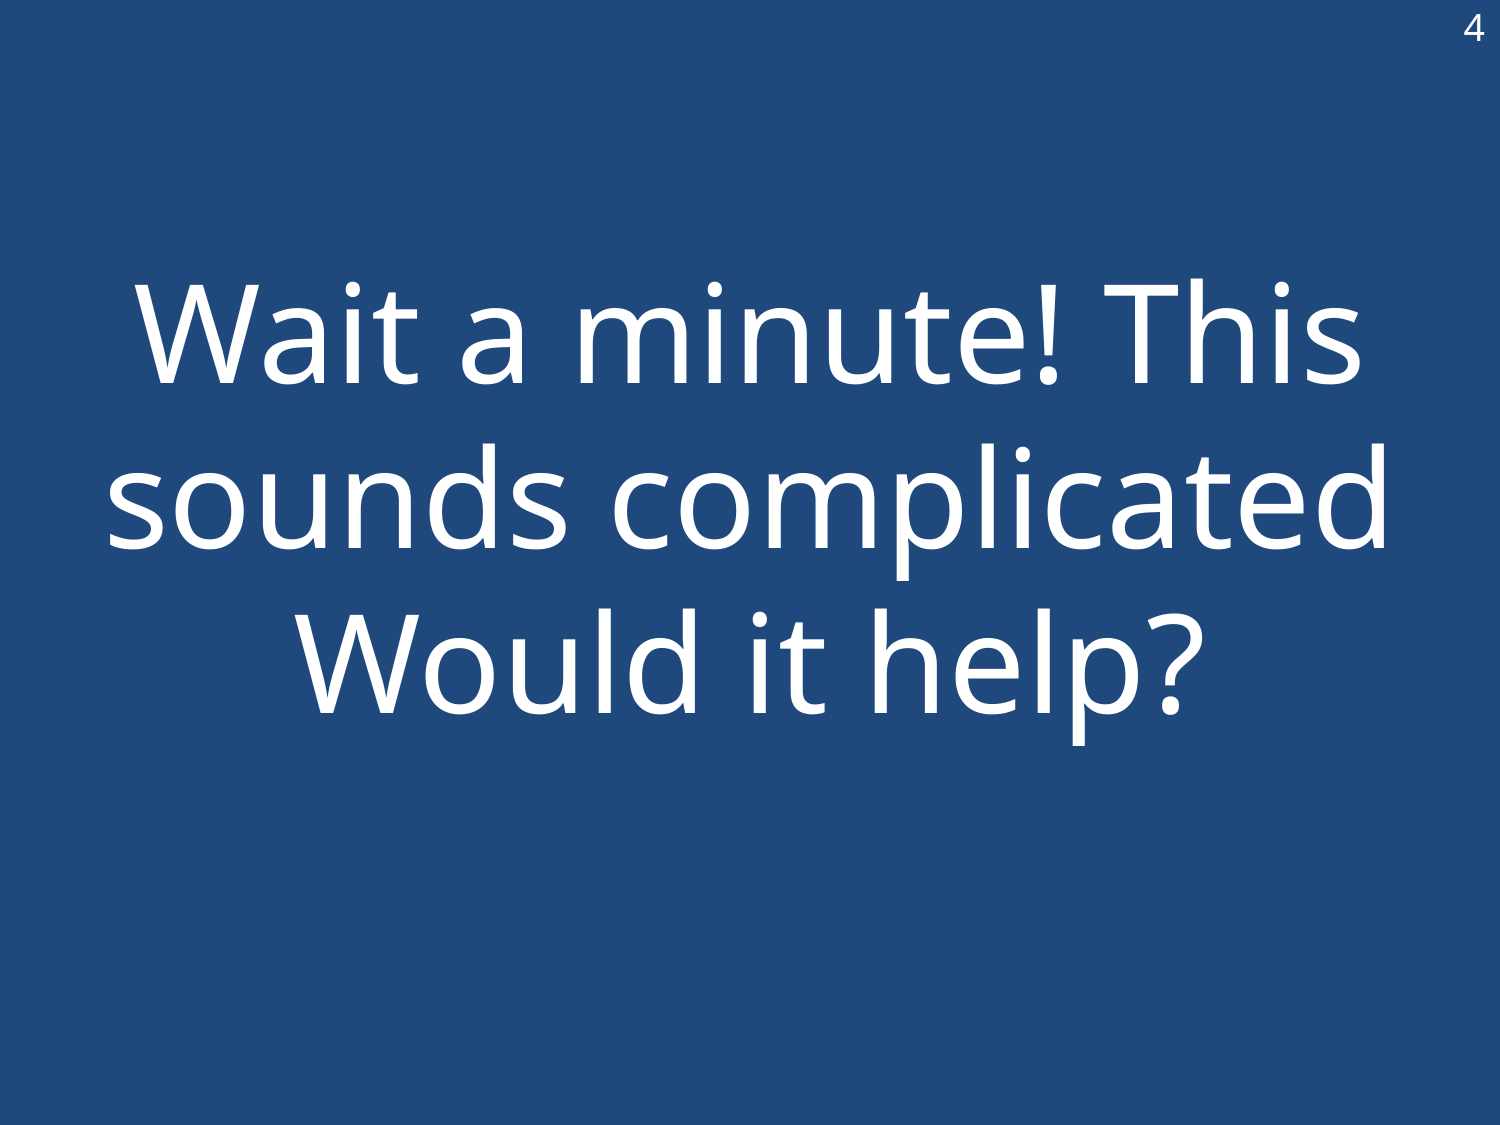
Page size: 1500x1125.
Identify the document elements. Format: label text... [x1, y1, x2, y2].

title Wait a minute! This sounds complicated Would it help? [75, 399, 1425, 588]
slide_number 4 [1149, 0, 1500, 60]
